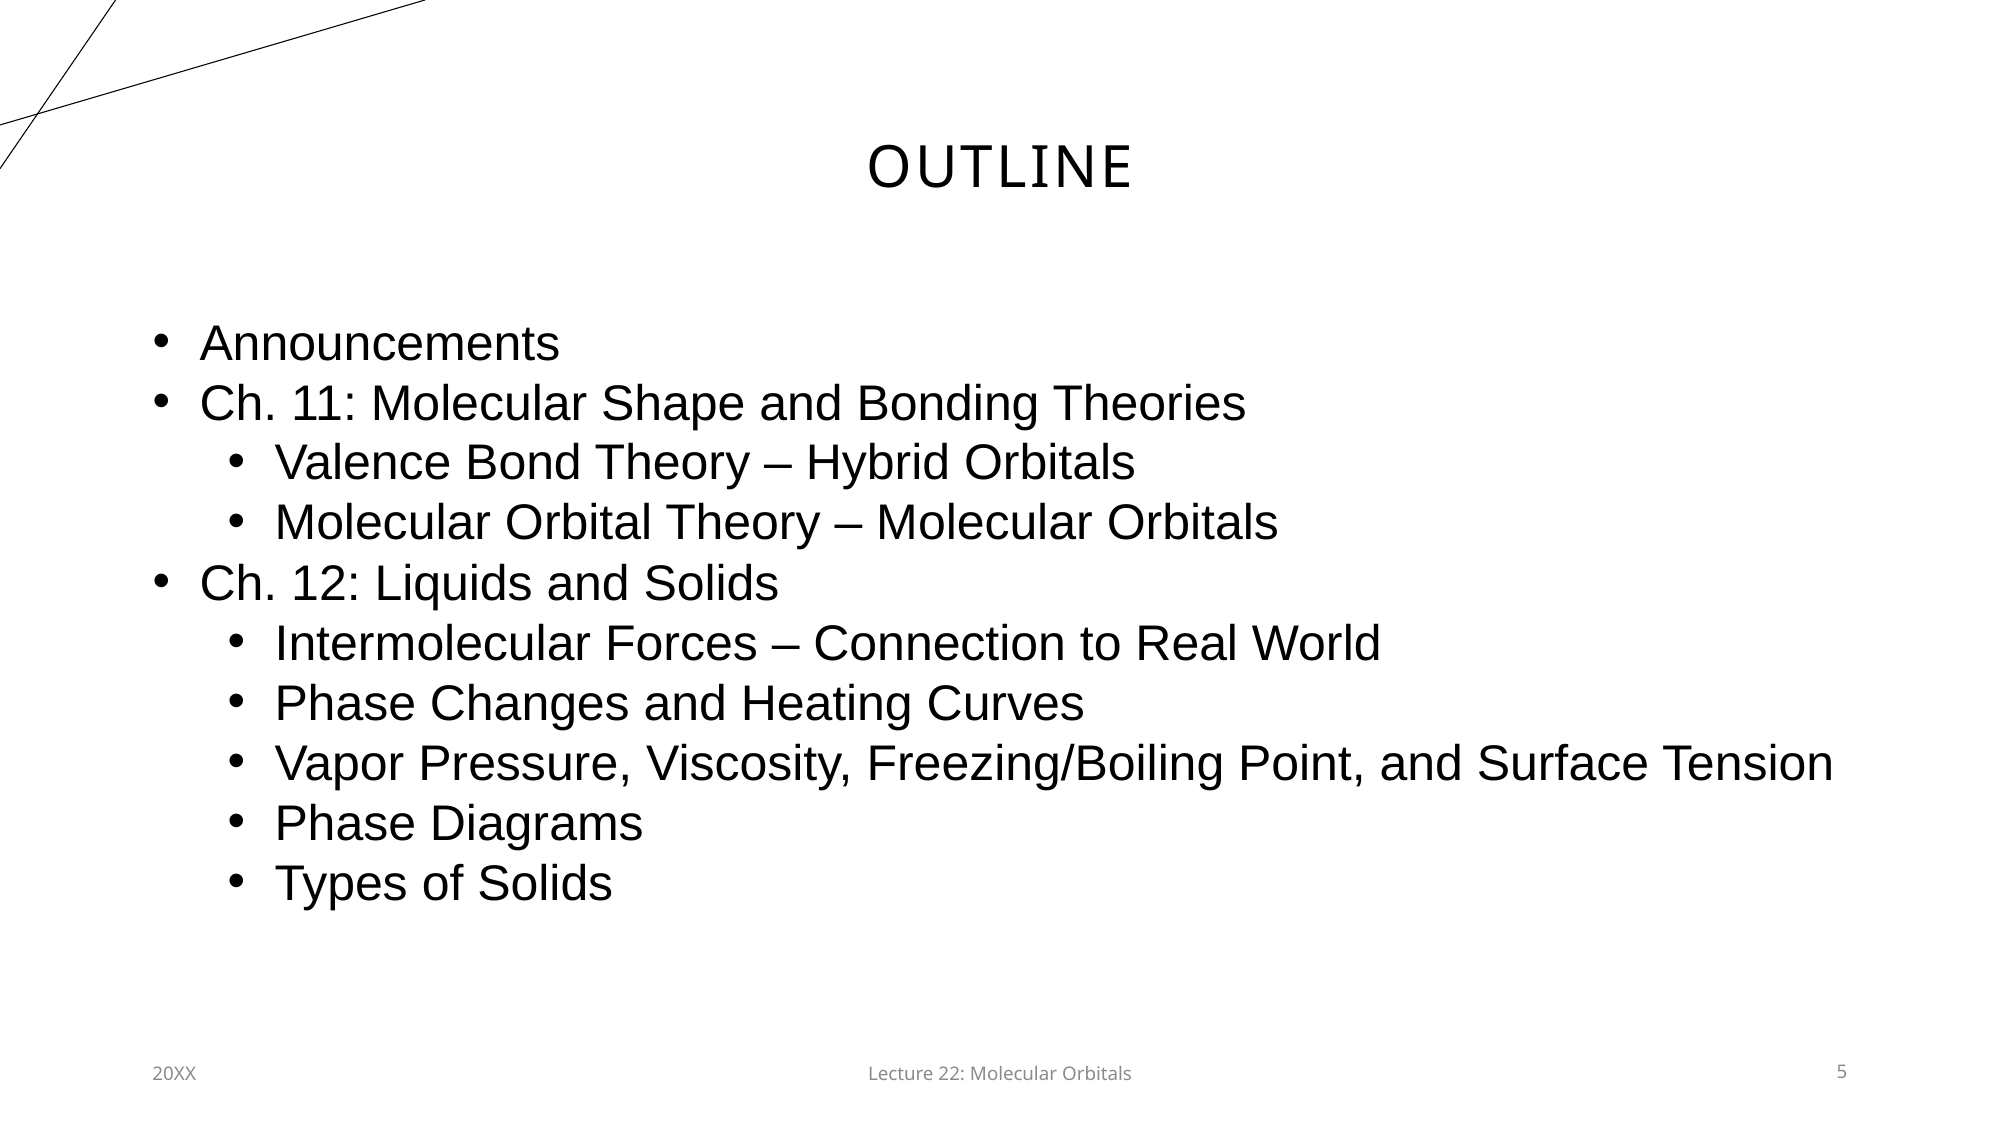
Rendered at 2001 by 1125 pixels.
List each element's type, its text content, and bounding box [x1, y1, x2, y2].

title Outline [137, 59, 1863, 278]
slide_number 5 [1412, 1042, 1863, 1103]
slide_number 20XX [137, 1042, 588, 1103]
text_box Announcements Ch. 11: Molecular Shape and Bonding Theories Valence Bond Theory – Hybrid Orbitals Molecular Orbital Theory – Molecular Orbitals Ch. 12: Liquids and Solids Intermolecular Forces – Connection to Real World Phase Changes and Heating Curves Vapor Pressure, Viscosity, Freezing/Boiling Point, and Surface Tension Phase Diagrams Types of Solids [137, 302, 1858, 918]
footer Lecture 22: Molecular Orbitals​ [662, 1042, 1338, 1103]
